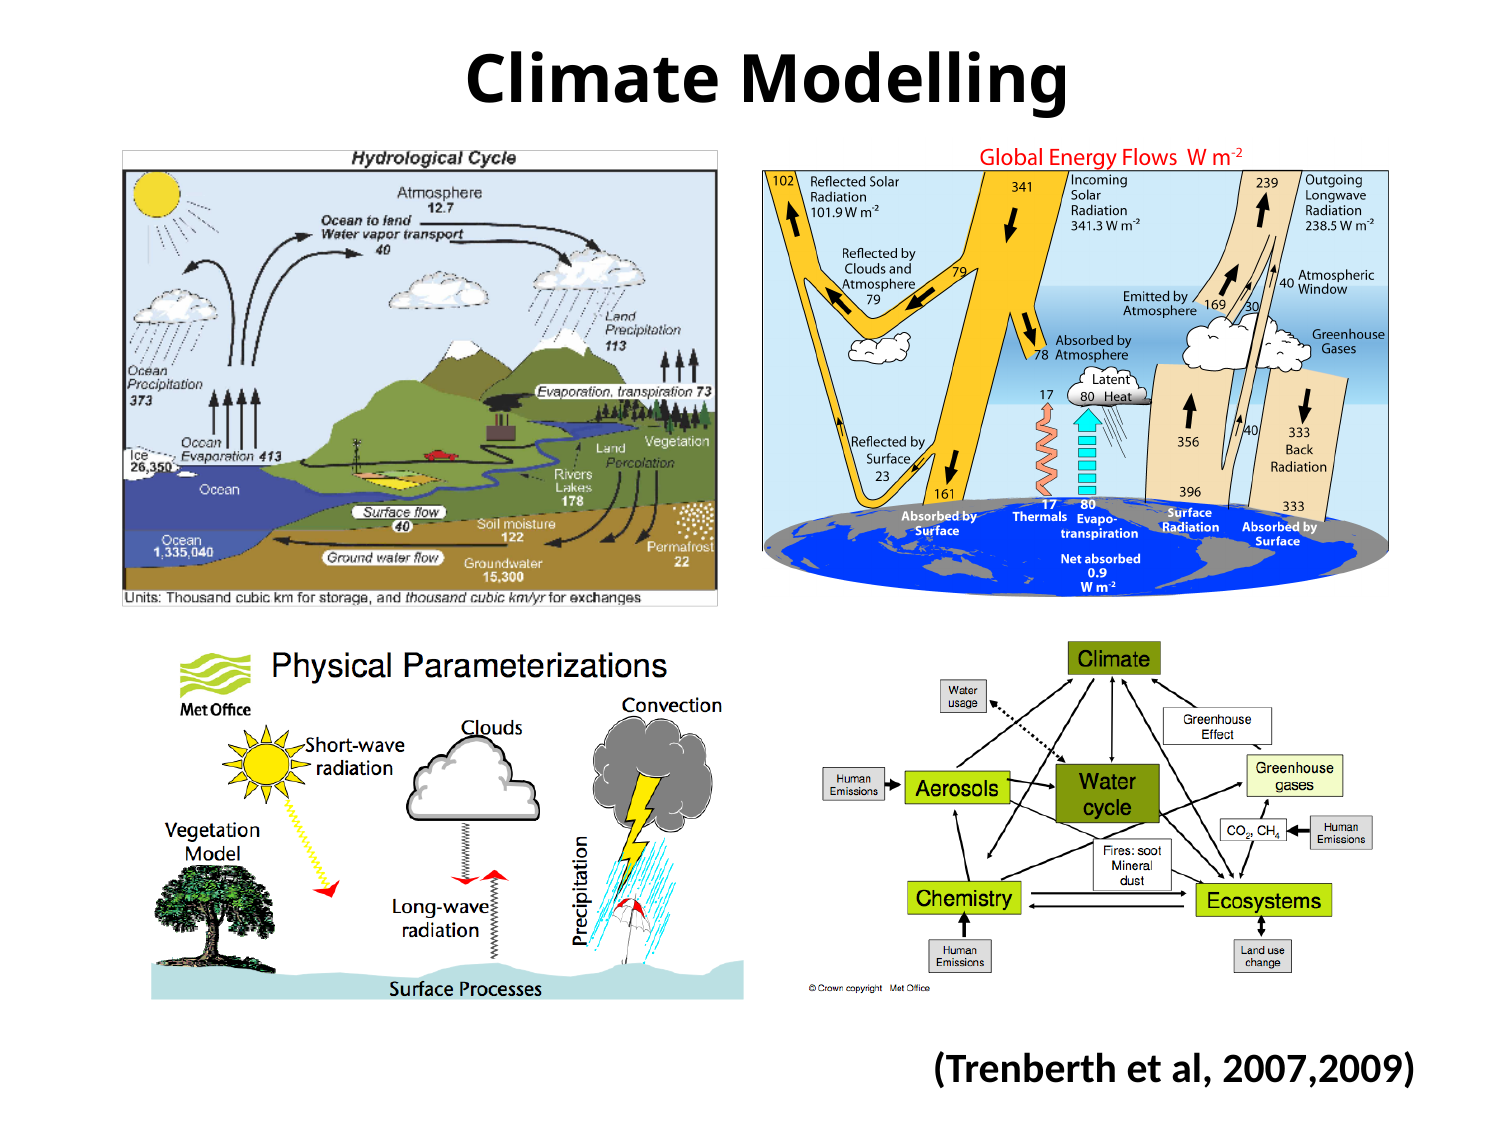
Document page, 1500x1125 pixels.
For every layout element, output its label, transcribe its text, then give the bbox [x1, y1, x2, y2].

picture [111, 148, 738, 611]
title Climate Modelling [449, 27, 1188, 134]
picture [131, 644, 757, 1011]
text_box (Trenberth et al, 2007,2009) [927, 1035, 1426, 1098]
picture [802, 633, 1389, 999]
picture [761, 136, 1389, 597]
